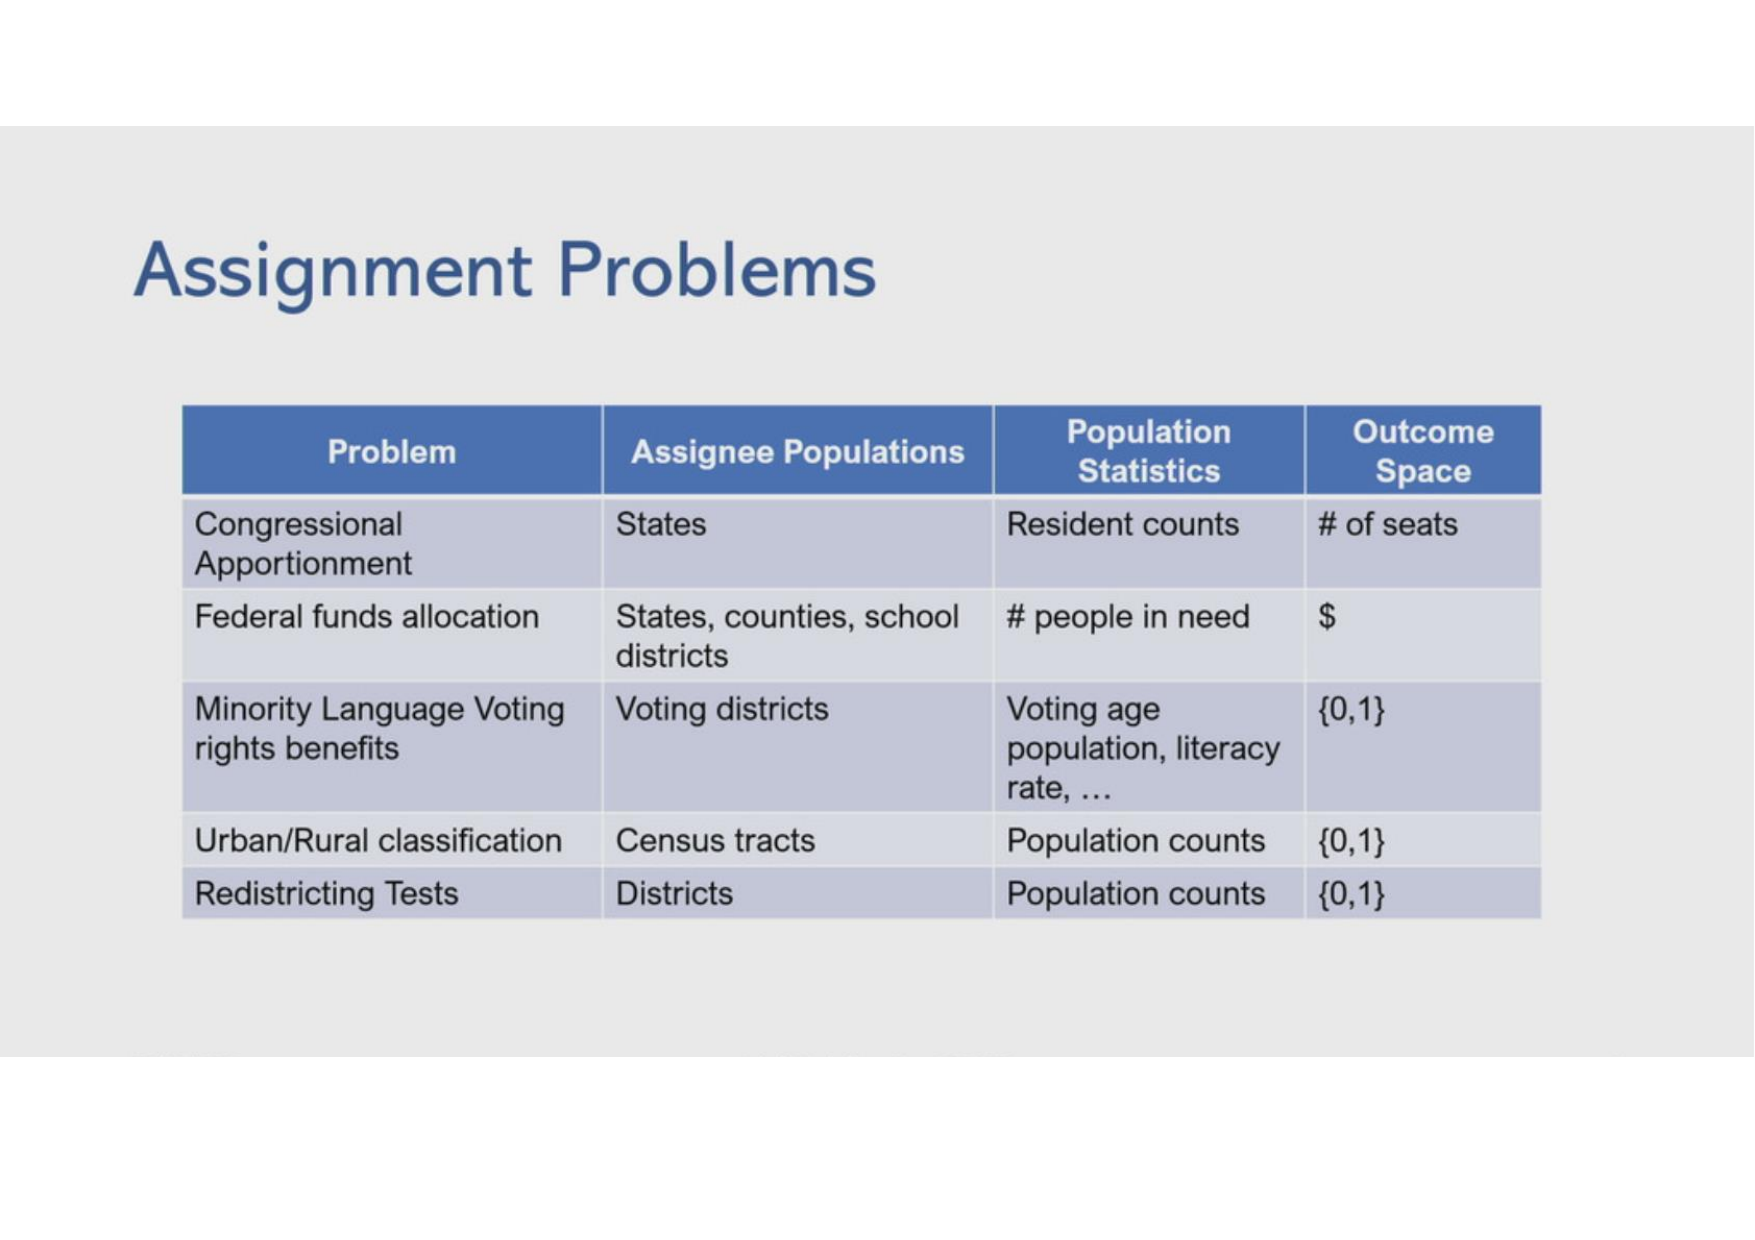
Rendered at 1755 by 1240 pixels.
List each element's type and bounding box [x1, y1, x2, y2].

text_box [0, 126, 1755, 1057]
